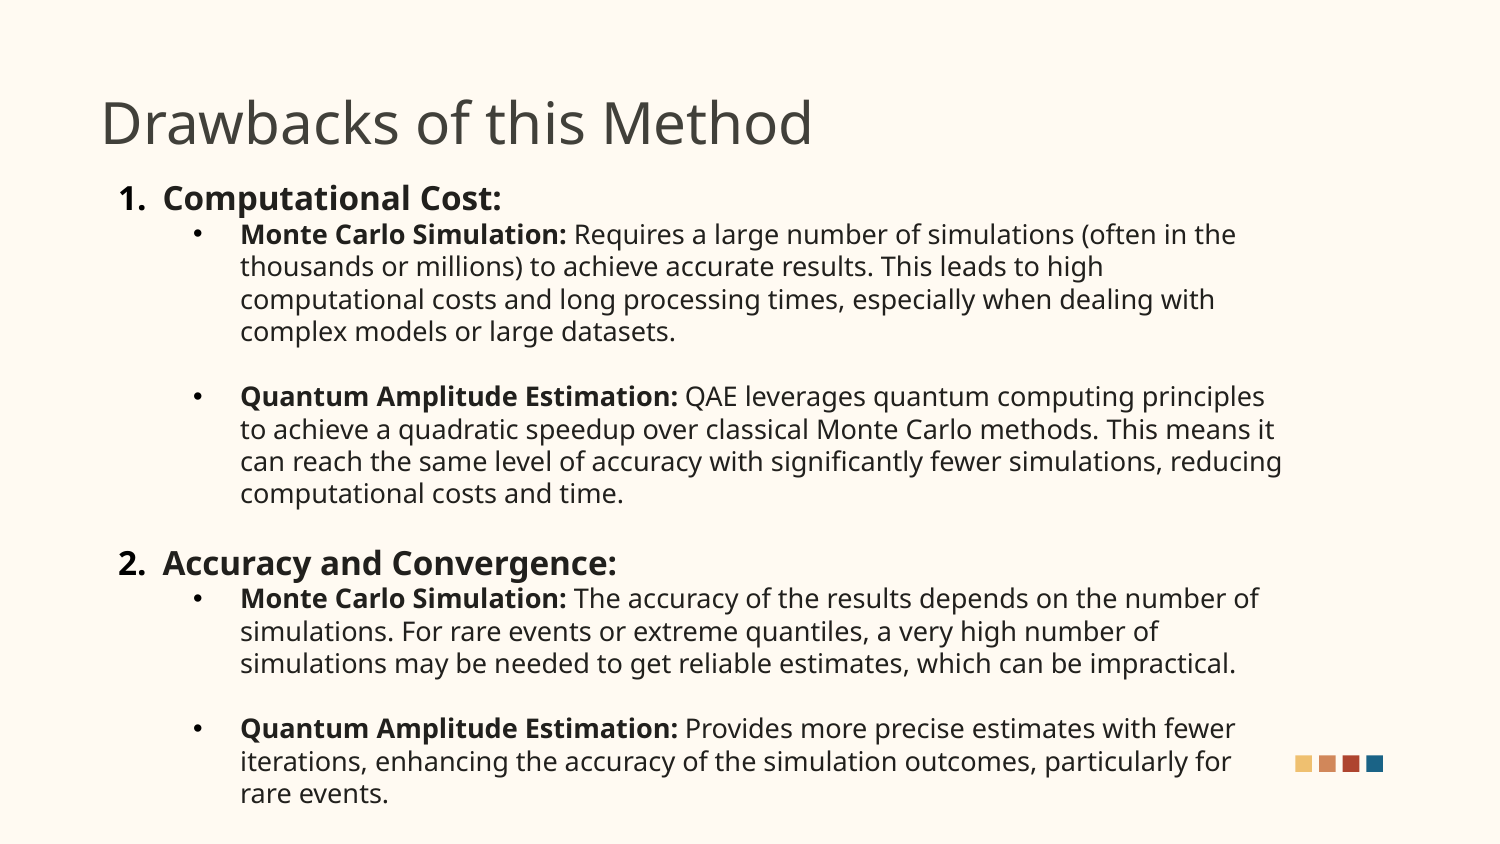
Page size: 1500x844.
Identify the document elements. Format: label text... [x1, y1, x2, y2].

title Drawbacks of this Method [85, 71, 891, 170]
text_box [918, 240, 997, 319]
text_box Computational Cost: Monte Carlo Simulation: Requires a large number of simulations (often in the thousands or millions) to achieve accurate results. This leads to high computational costs and long processing times, especially when dealing with complex models or large datasets. Quantum Amplitude Estimation: QAE leverages quantum computing principles to achieve a quadratic speedup over classical Monte Carlo methods. This means it can reach the same level of accuracy with significantly fewer simulations, reducing computational costs and time. Accuracy and Convergence: Monte Carlo Simulation: The accuracy of the results depends on the number of simulations. For rare events or extreme quantiles, a very high number of simulations may be needed to get reliable estimates, which can be impractical. Quantum Amplitude Estimation: Provides more precise estimates with fewer iterations, enhancing the accuracy of the simulation outcomes, particularly for rare events. [103, 169, 1304, 844]
